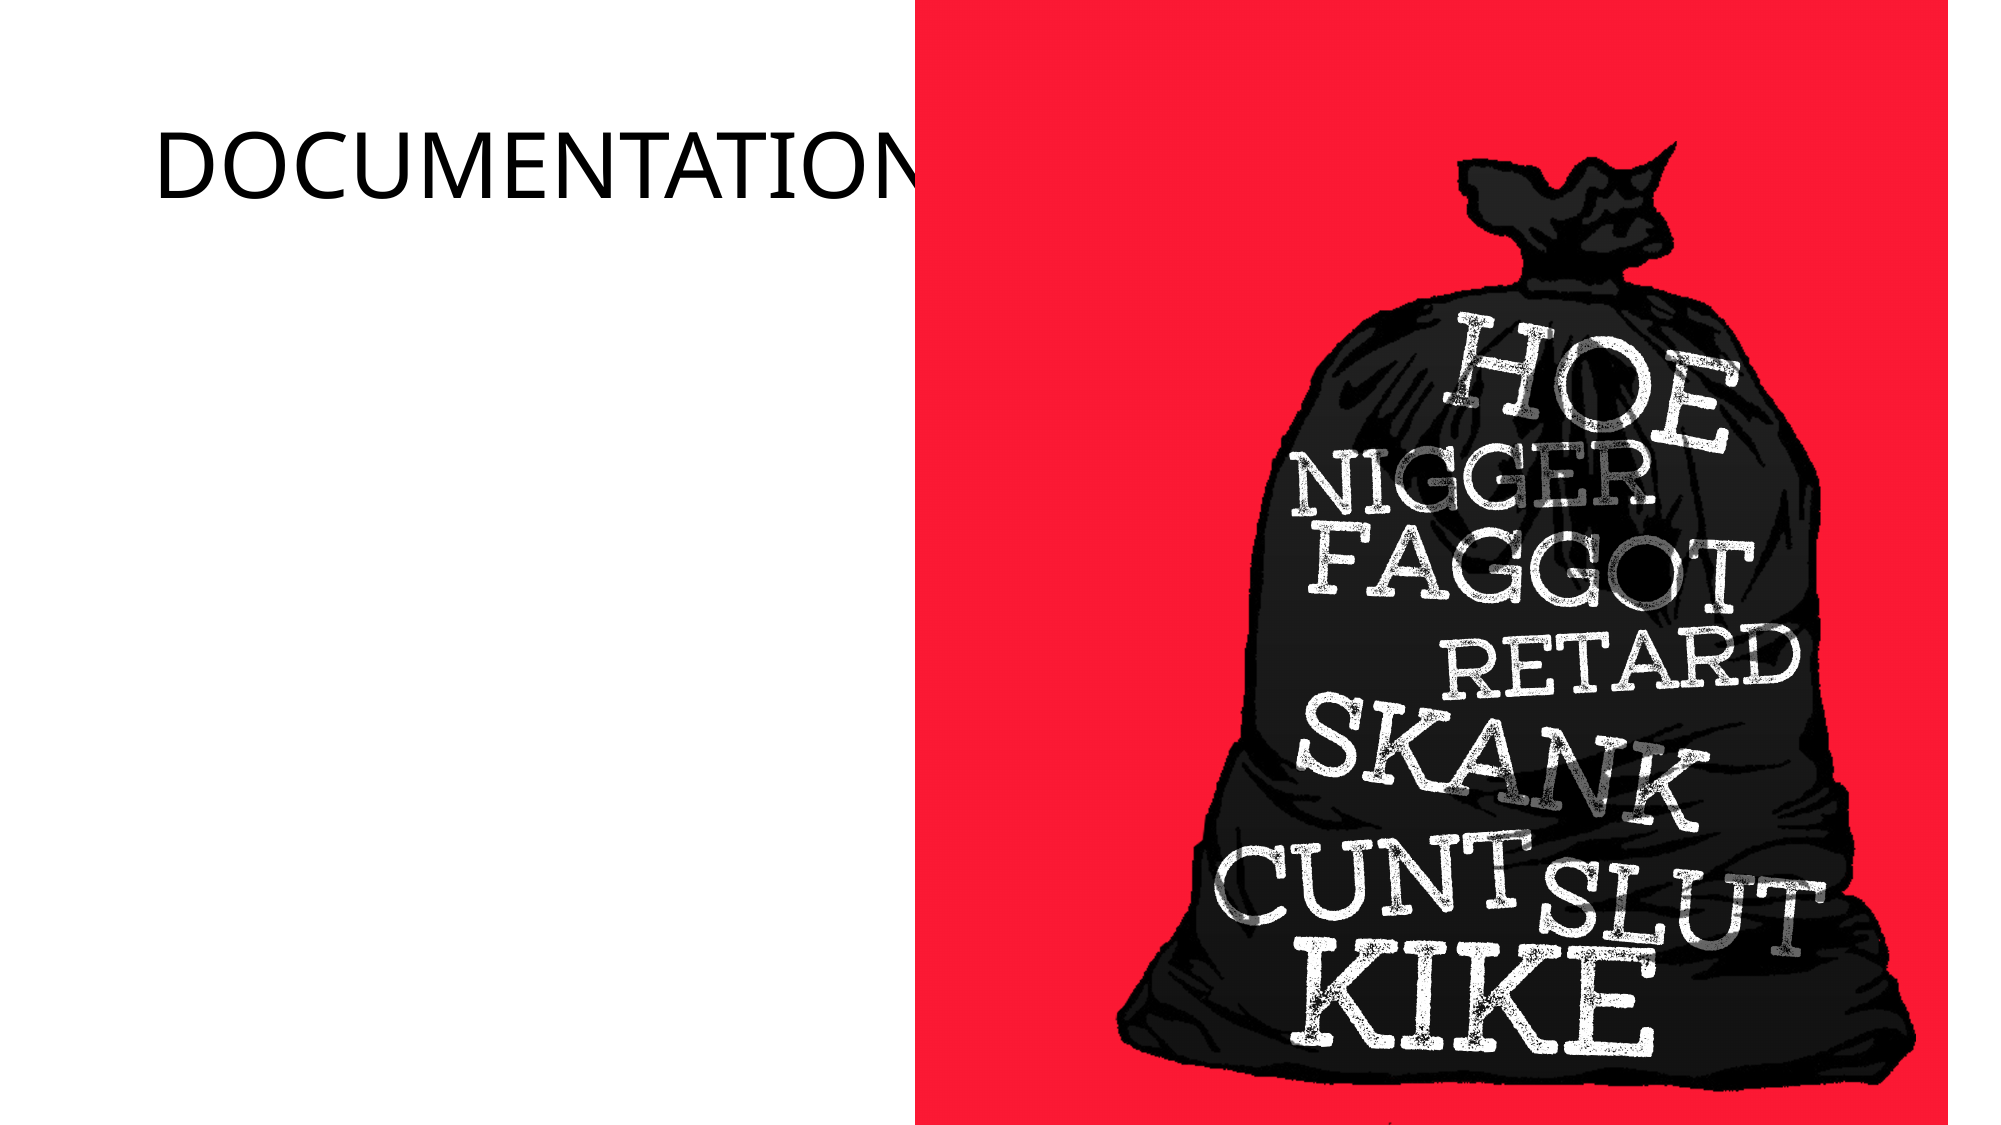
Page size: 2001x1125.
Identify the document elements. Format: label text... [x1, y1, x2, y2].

title DOCUMENTATION [137, 59, 915, 278]
picture [915, 0, 1948, 1125]
